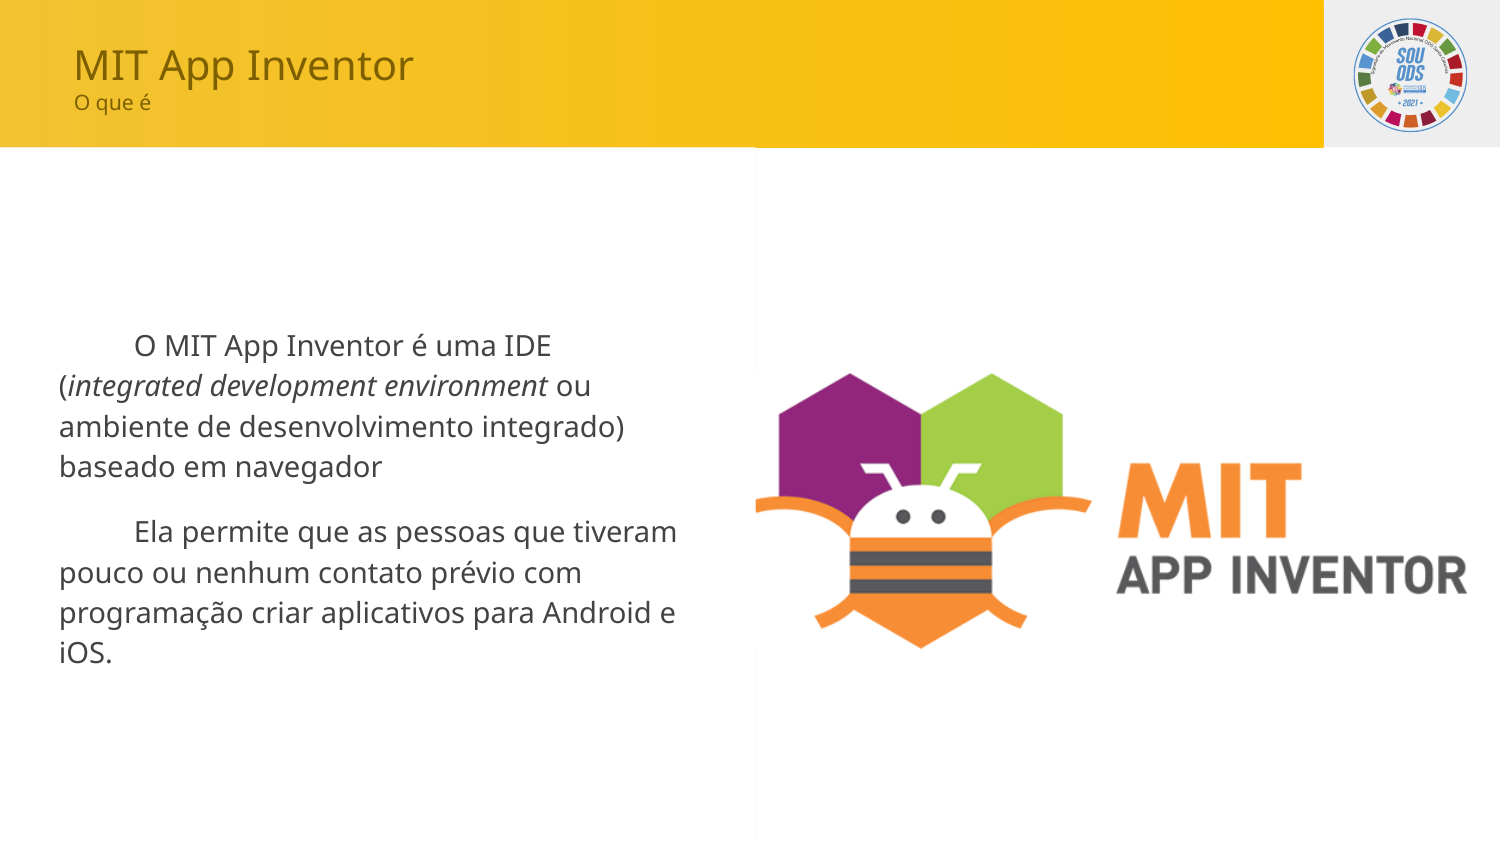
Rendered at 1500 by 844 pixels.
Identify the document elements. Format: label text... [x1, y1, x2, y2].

picture [1350, 12, 1474, 136]
picture [749, 373, 1467, 649]
title MIT App Inventor [59, 23, 1324, 104]
subtitle O que é [59, 104, 1324, 131]
list O MIT App Inventor é uma IDE (integrated development environment ou ambiente de desenvolvimento integrado) baseado em navegador Ela permite que as pessoas que tiveram pouco ou nenhum contato prévio com programação criar aplicativos para Android e iOS. [0, 147, 756, 844]
